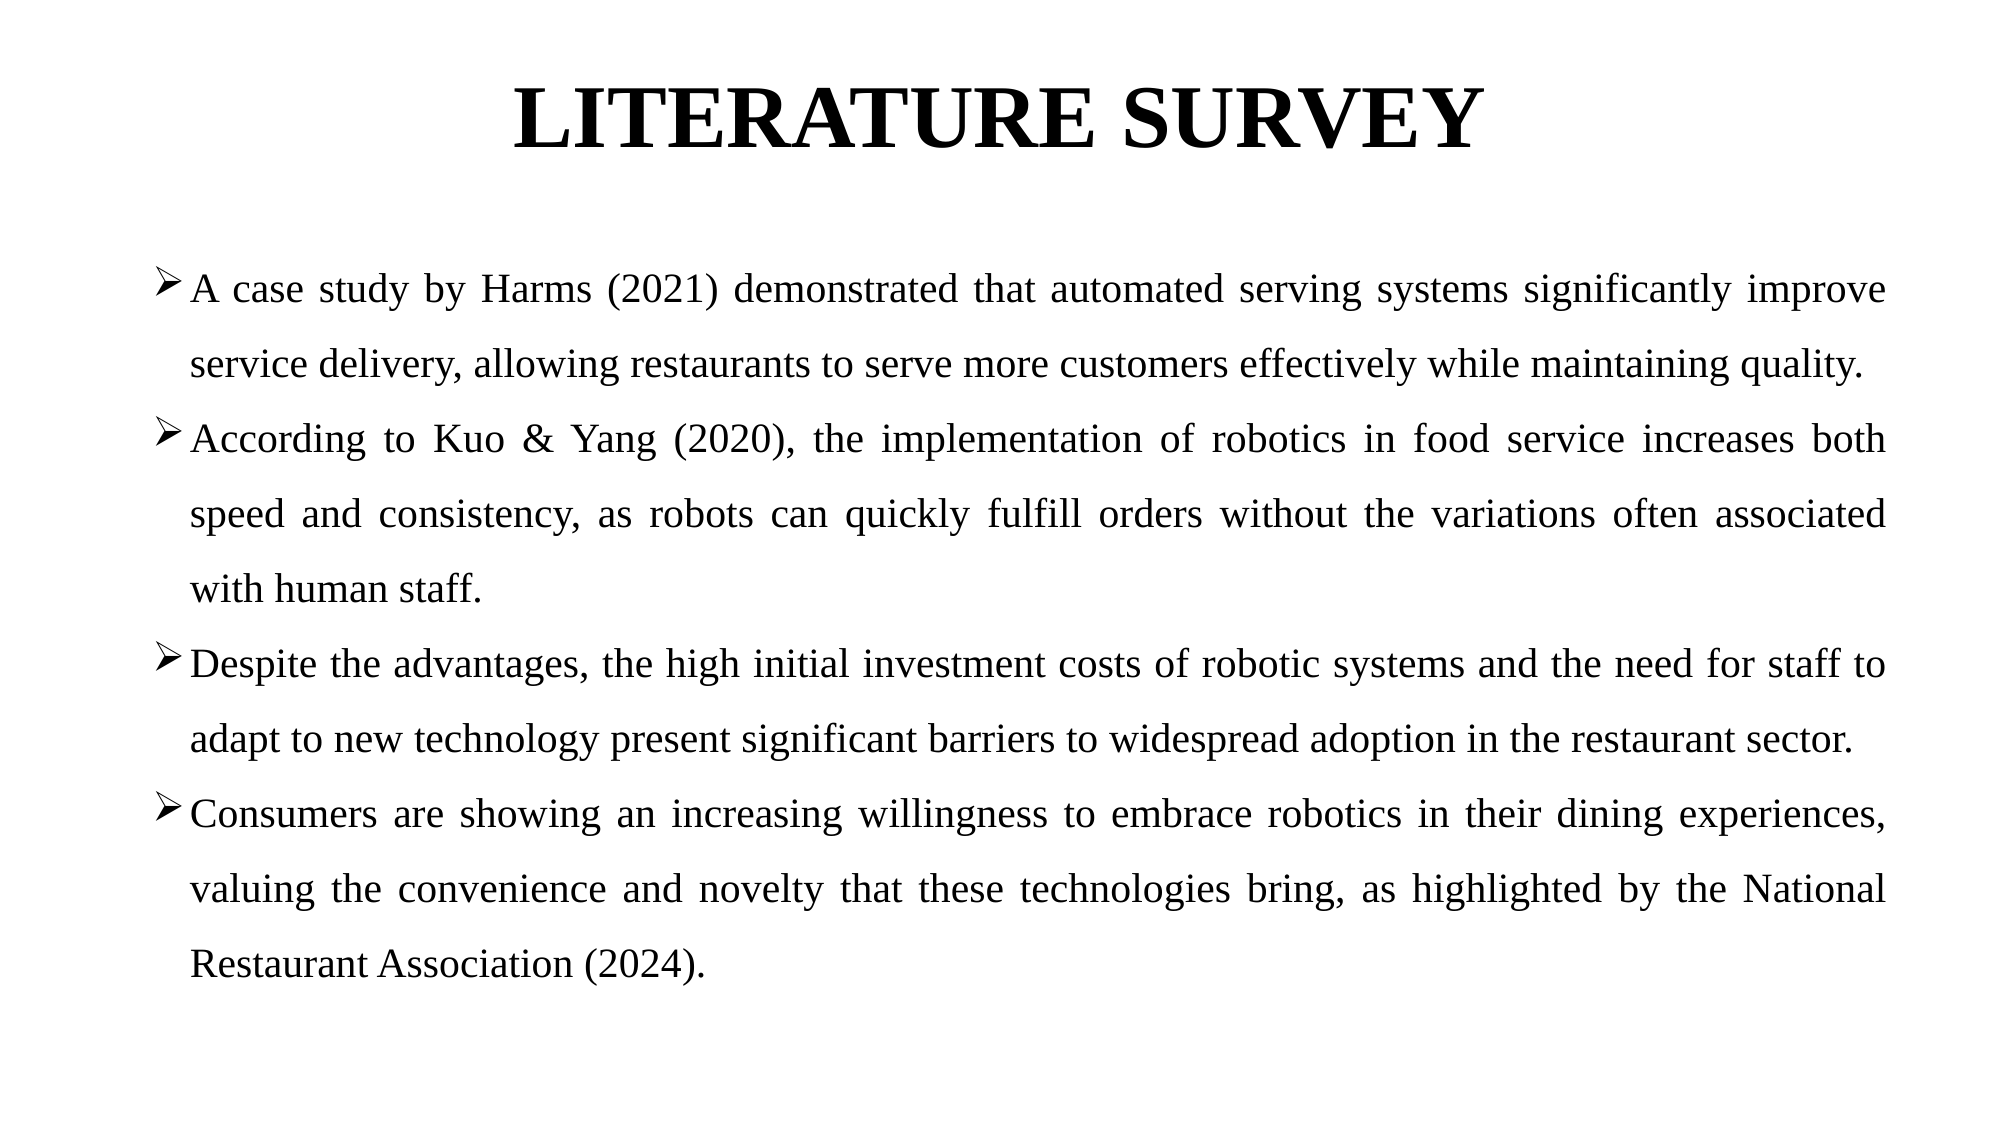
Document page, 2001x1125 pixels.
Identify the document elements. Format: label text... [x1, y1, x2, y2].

title LITERATURE SURVEY [137, 62, 1863, 174]
list A case study by Harms (2021) demonstrated that automated serving systems significantly improve service delivery, allowing restaurants to serve more customers effectively while maintaining quality. According to Kuo & Yang (2020), the implementation of robotics in food service increases both speed and consistency, as robots can quickly fulfill orders without the variations often associated with human staff. Despite the advantages, the high initial investment costs of robotic systems and the need for staff to adapt to new technology present significant barriers to widespread adoption in the restaurant sector. Consumers are showing an increasing willingness to embrace robotics in their dining experiences, valuing the convenience and novelty that these technologies bring, as highlighted by the National Restaurant Association (2024). [137, 174, 1904, 1004]
